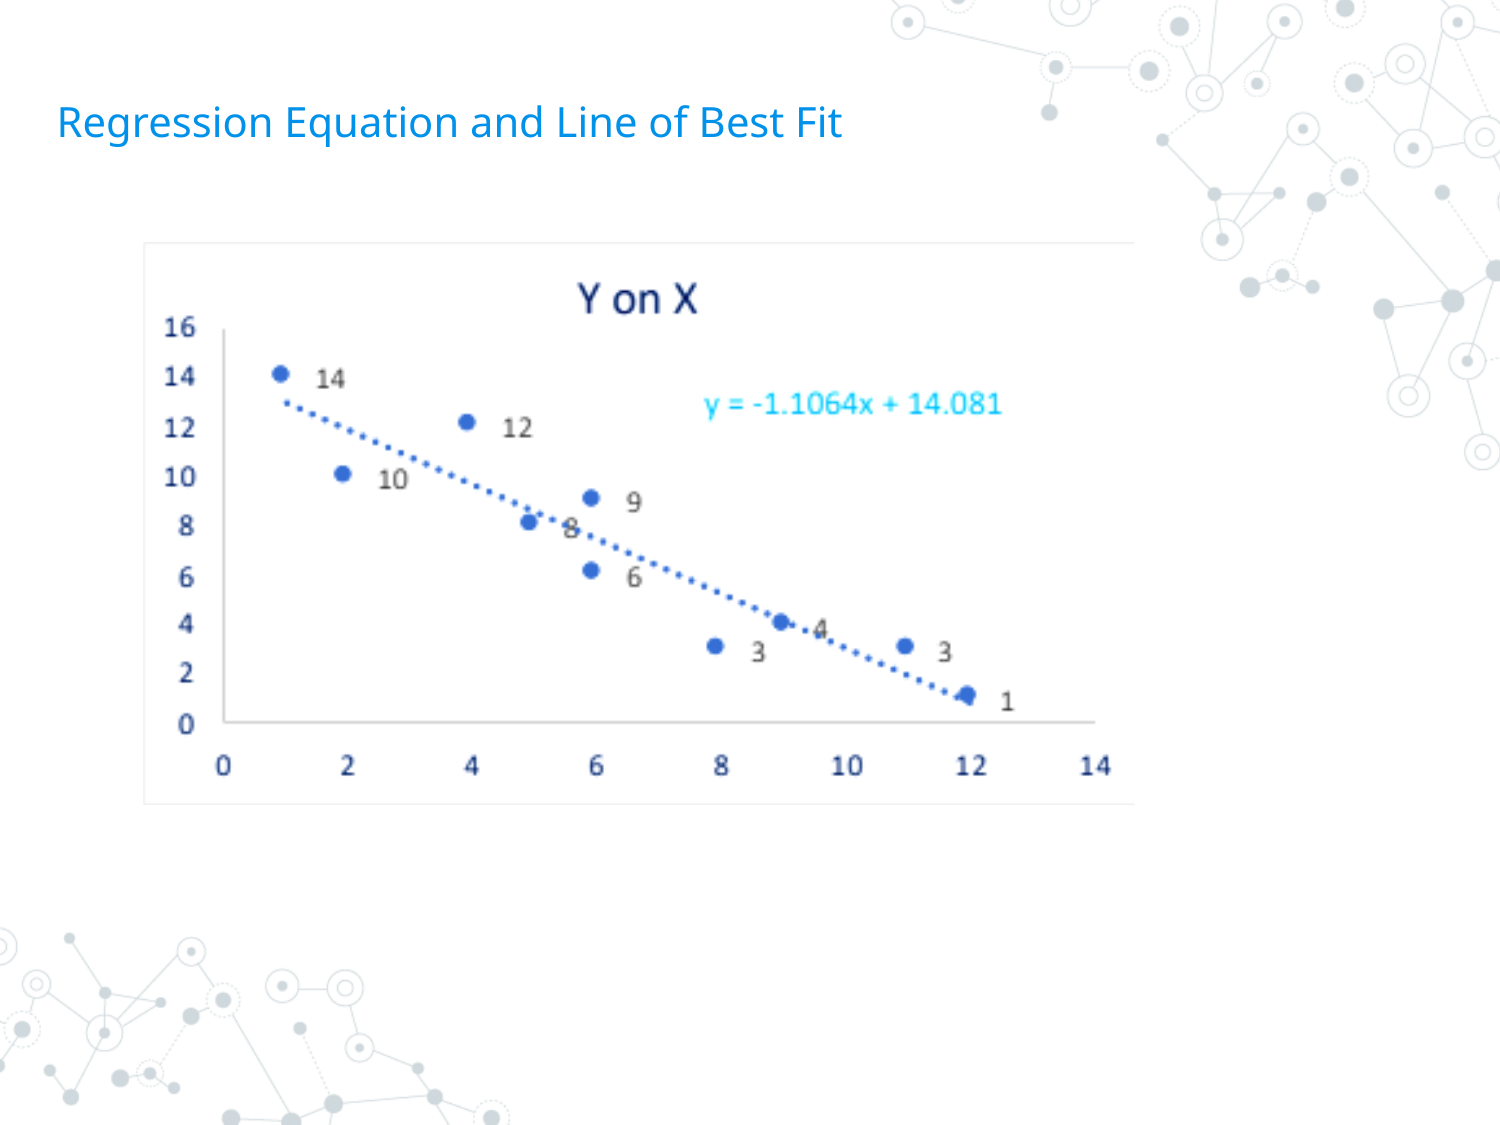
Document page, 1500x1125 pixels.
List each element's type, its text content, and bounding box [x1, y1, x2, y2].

title Regression Equation and Line of Best Fit [41, 64, 1392, 162]
picture [0, 0, 1500, 1125]
